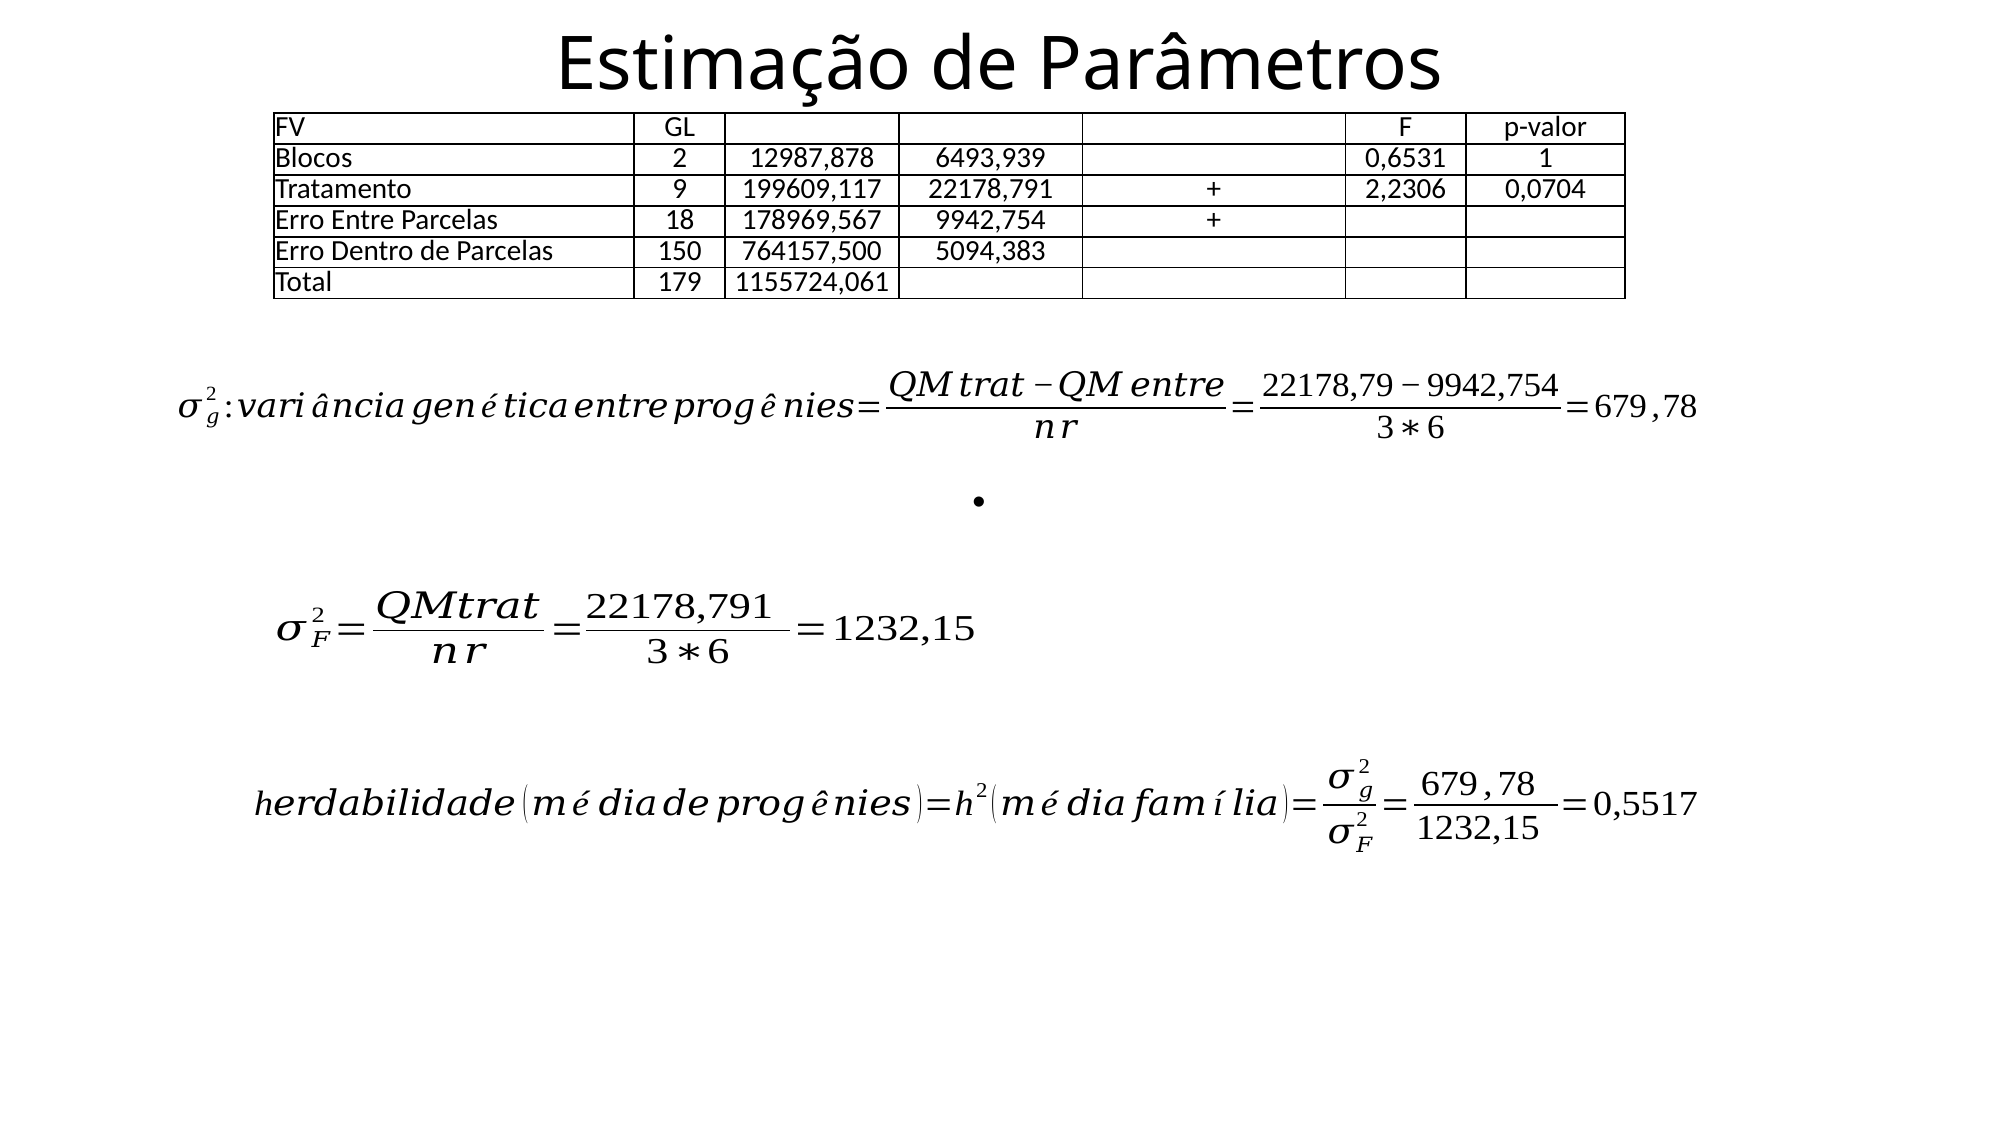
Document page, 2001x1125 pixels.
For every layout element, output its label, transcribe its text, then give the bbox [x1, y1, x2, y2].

title Estimação de Parâmetros [137, 18, 1863, 114]
